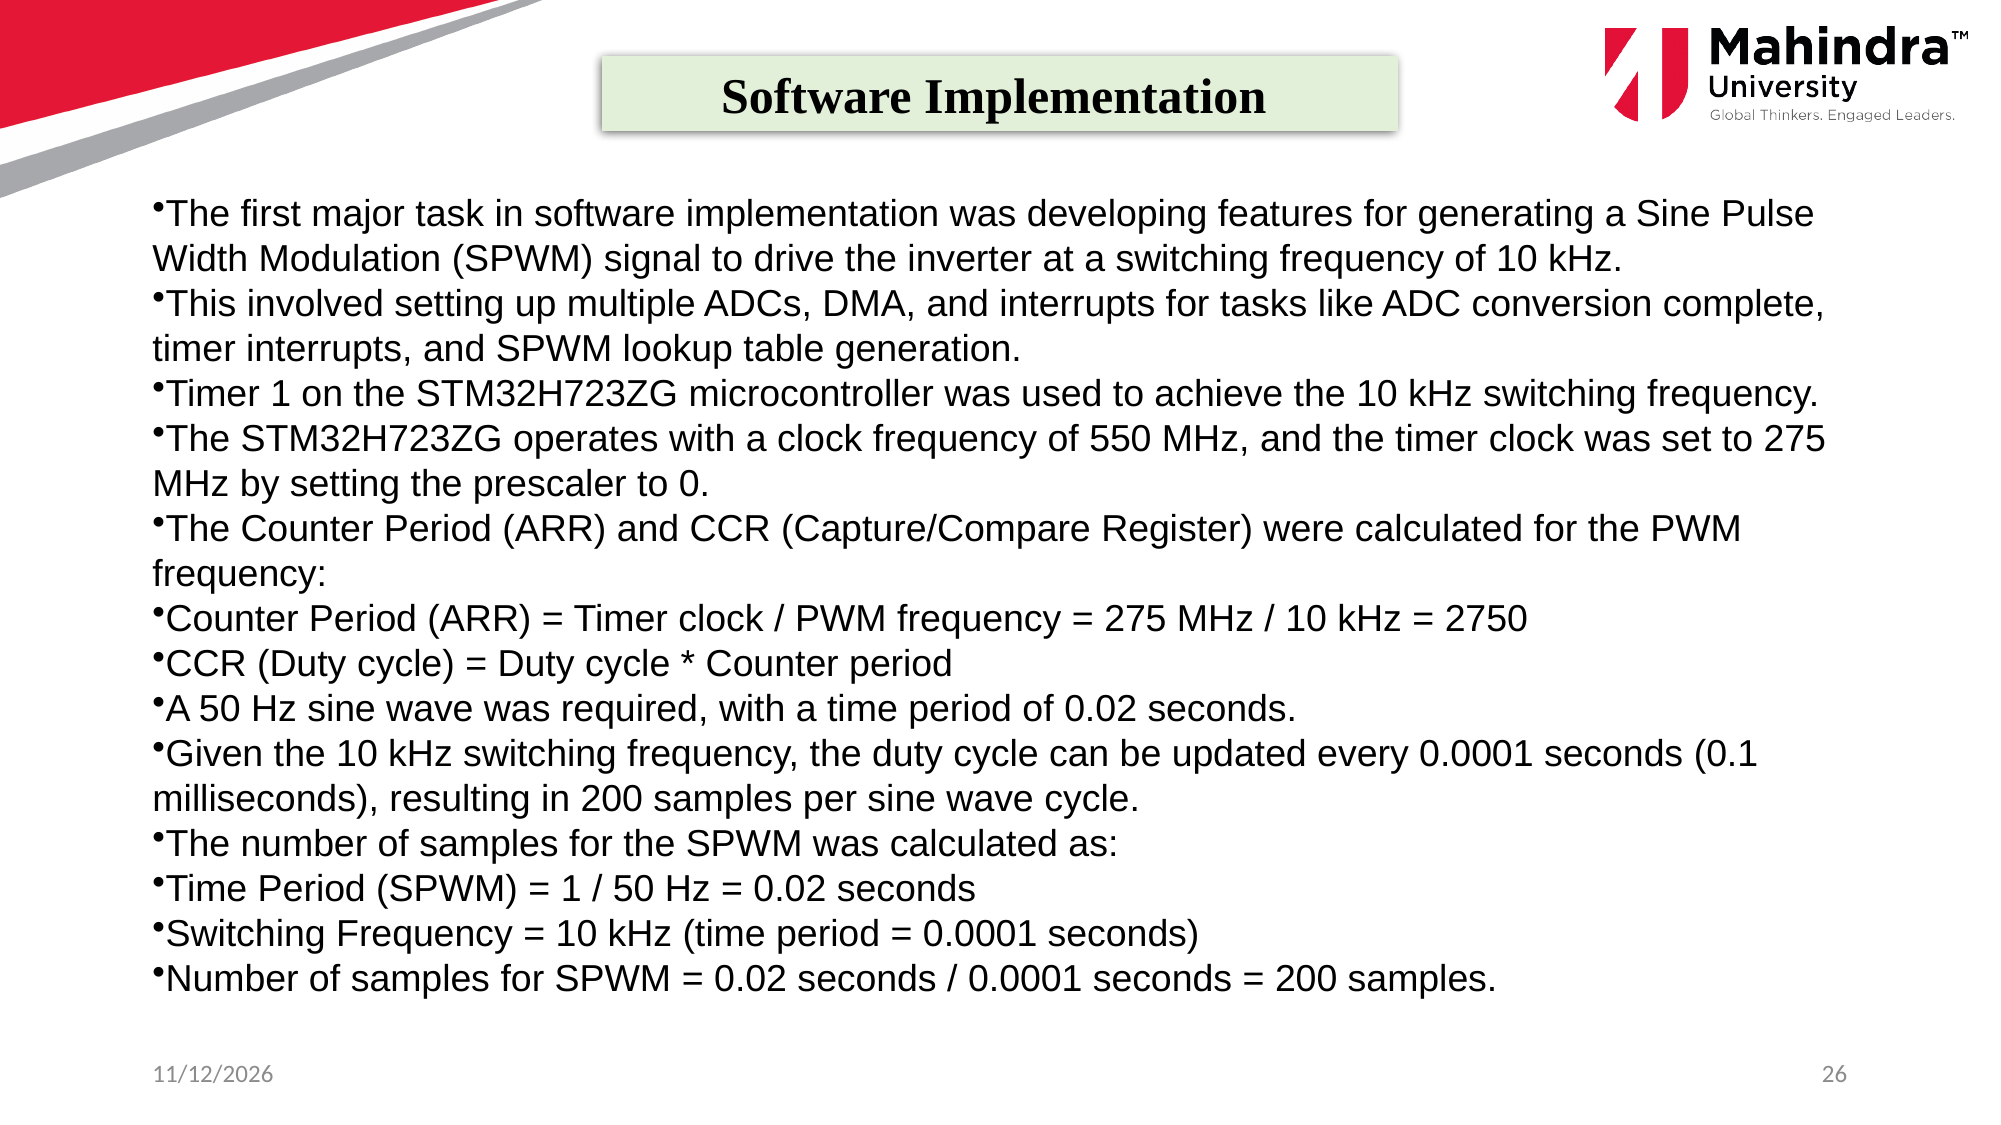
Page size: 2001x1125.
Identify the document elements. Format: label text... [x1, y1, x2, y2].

picture [0, 0, 545, 198]
picture [1605, 26, 1968, 122]
text_box The first major task in software implementation was developing features for generating a Sine Pulse Width Modulation (SPWM) signal to drive the inverter at a switching frequency of 10 kHz. This involved setting up multiple ADCs, DMA, and interrupts for tasks like ADC conversion complete, timer interrupts, and SPWM lookup table generation. Timer 1 on the STM32H723ZG microcontroller was used to achieve the 10 kHz switching frequency. The STM32H723ZG operates with a clock frequency of 550 MHz, and the timer clock was set to 275 MHz by setting the prescaler to 0. The Counter Period (ARR) and CCR (Capture/Compare Register) were calculated for the PWM frequency: Counter Period (ARR) = Timer clock / PWM frequency = 275 MHz / 10 kHz = 2750 CCR (Duty cycle) = Duty cycle * Counter period A 50 Hz sine wave was required, with a time period of 0.02 seconds. Given the 10 kHz switching frequency, the duty cycle can be updated every 0.0001 seconds (0.1 milliseconds), resulting in 200 samples per sine wave cycle. The number of samples for the SPWM was calculated as: Time Period (SPWM) = 1 / 50 Hz = 0.02 seconds Switching Frequency = 10 kHz (time period = 0.0001 seconds) Number of samples for SPWM = 0.02 seconds / 0.0001 seconds = 200 samples. [137, 136, 1923, 1052]
text_box Software Implementation [602, 56, 1398, 131]
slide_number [137, 1052, 588, 1103]
slide_number 26 [1412, 1052, 1863, 1103]
